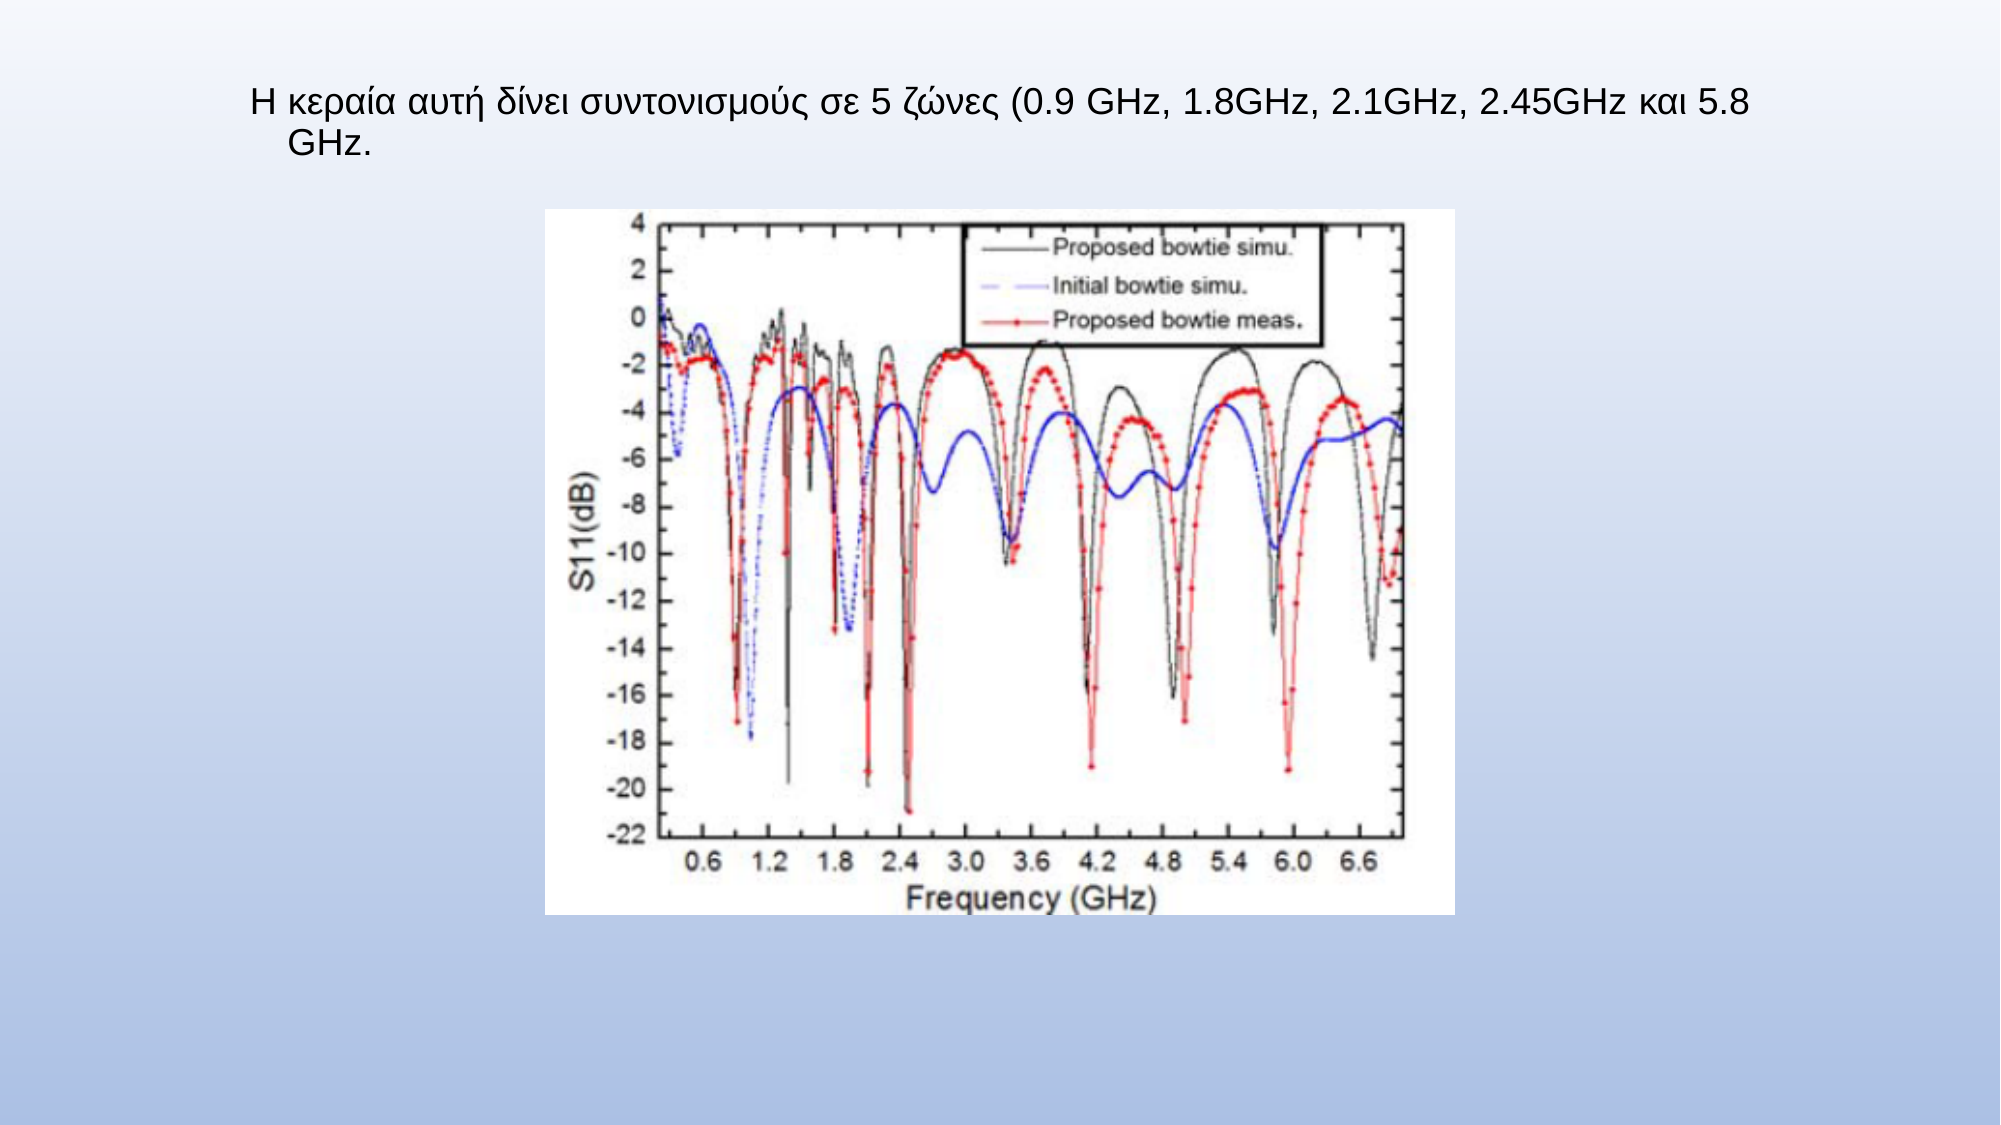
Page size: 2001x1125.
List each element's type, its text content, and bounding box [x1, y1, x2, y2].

picture [544, 209, 1455, 916]
subtitle Η κεραία αυτή δίνει συντονισμούς σε 5 ζώνες (0.9 GHz, 1.8GHz, 2.1GHz, 2.45GHz και 5.8 GHz. [249, 82, 1750, 863]
